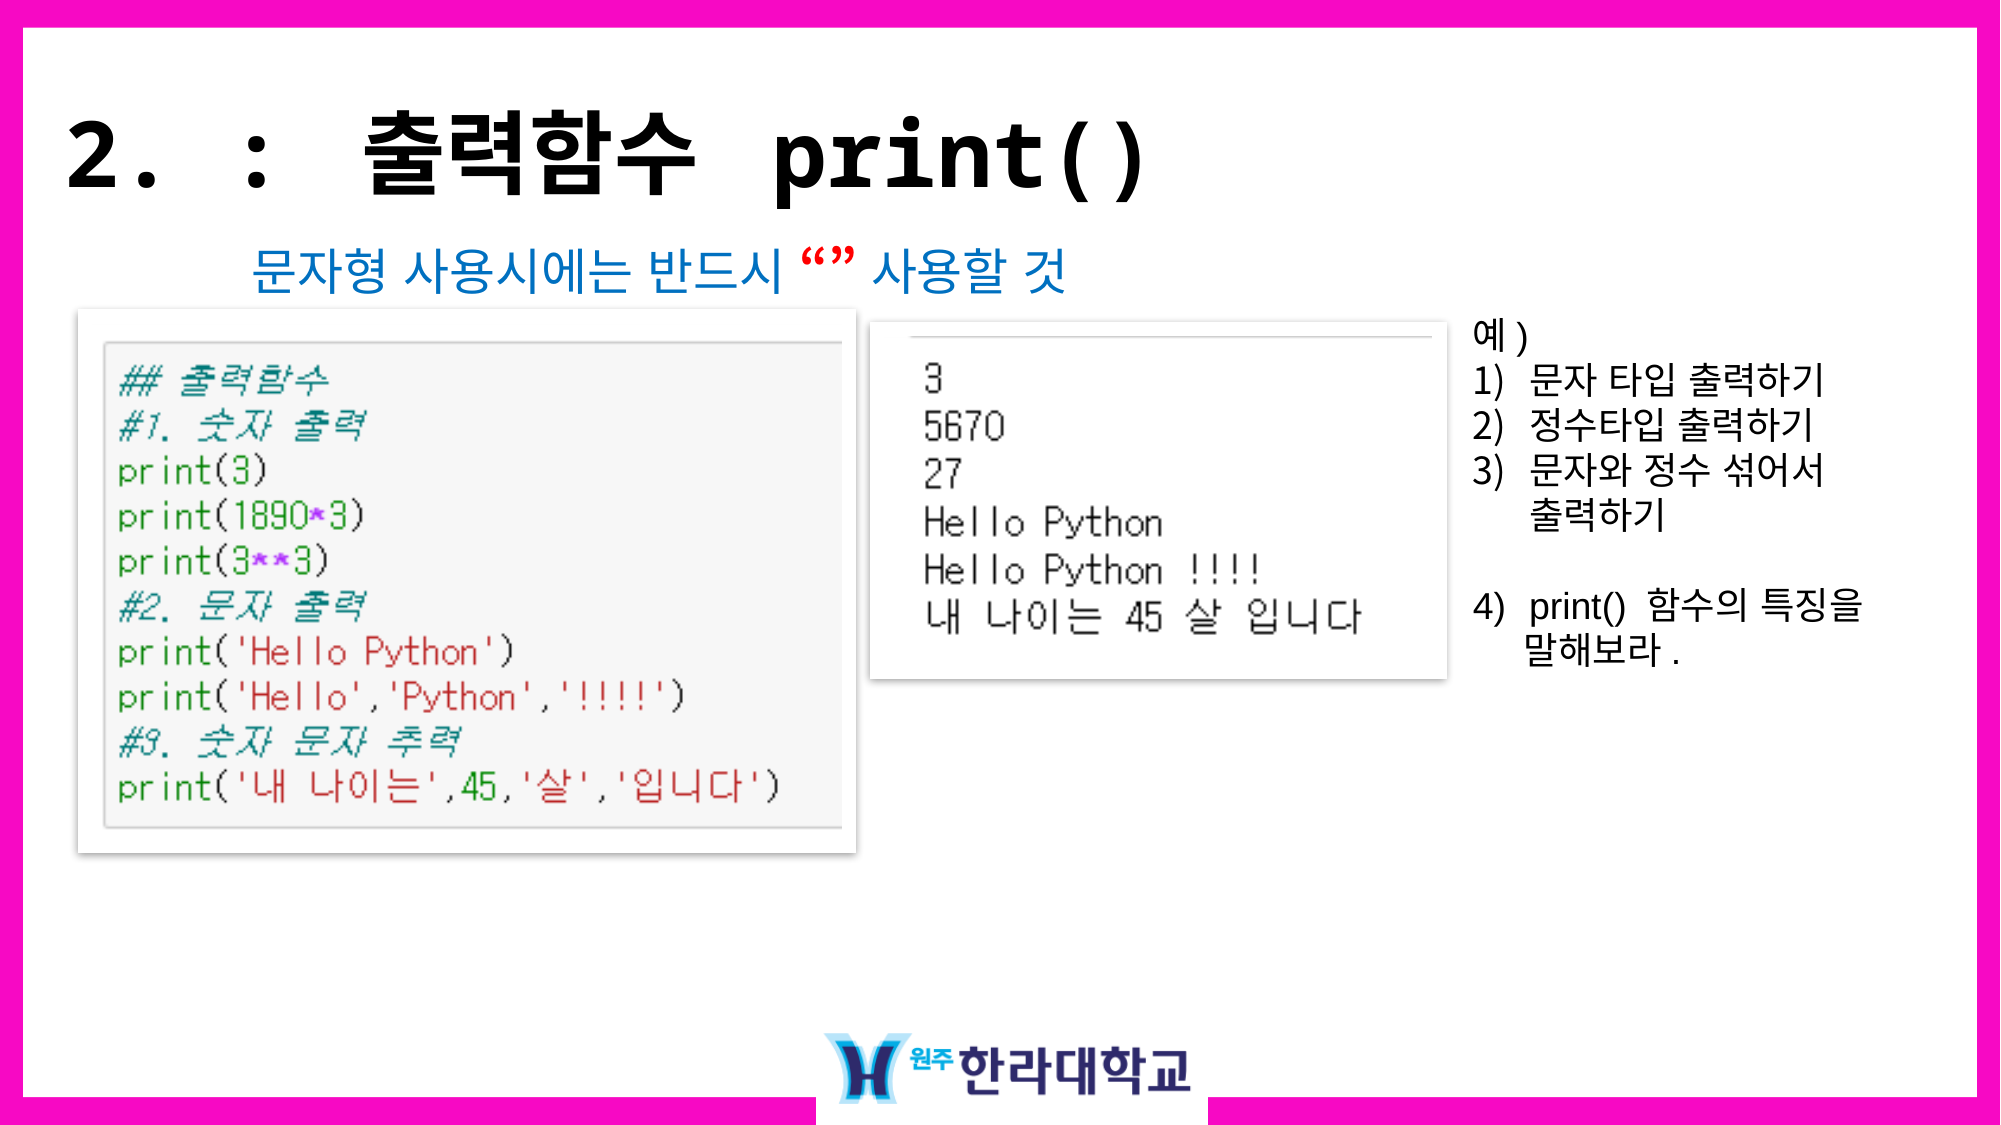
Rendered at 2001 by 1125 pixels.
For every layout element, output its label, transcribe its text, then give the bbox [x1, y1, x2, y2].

text_box 2. : 출력함수 print() [49, 87, 1173, 213]
picture [92, 323, 842, 839]
text_box 문자형 사용시에는 반드시 “” 사용할 것 [236, 232, 1098, 308]
text_box 예) 문자 타입 출력하기 정수타입 출력하기 문자와 정수 섞어서 출력하기 print() 함수의 특징을 말해보라. [1458, 304, 1945, 680]
picture [884, 336, 1432, 665]
picture [816, 1010, 1208, 1125]
